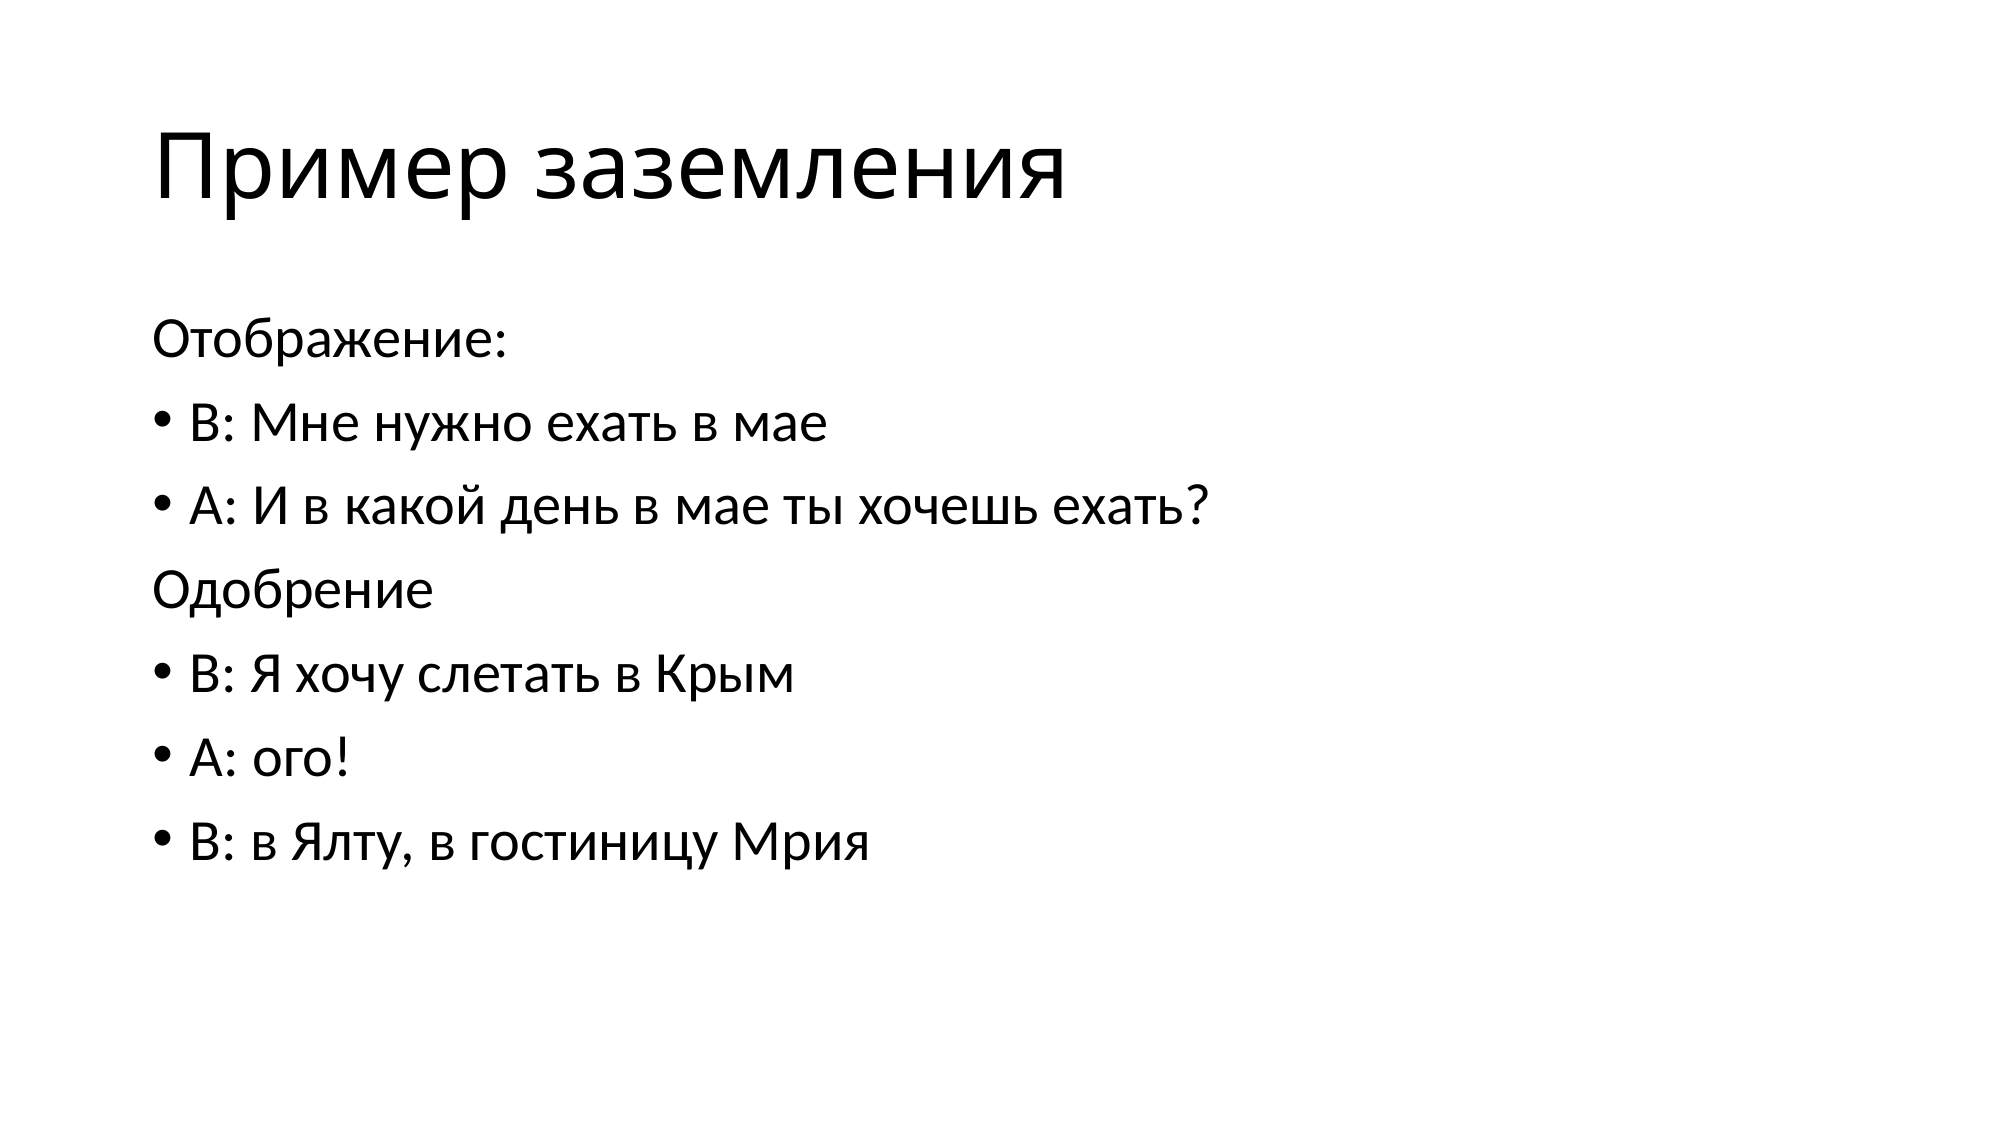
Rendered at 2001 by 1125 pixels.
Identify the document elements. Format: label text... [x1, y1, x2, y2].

title Пример заземления [137, 59, 1863, 278]
list Отображение: B: Мне нужно ехать в мае A: И в какой день в мае ты хочешь ехать? Одобрение B: Я хочу слетать в Крым A: ого! B: в Ялту, в гостиницу Мрия [137, 299, 1863, 1014]
